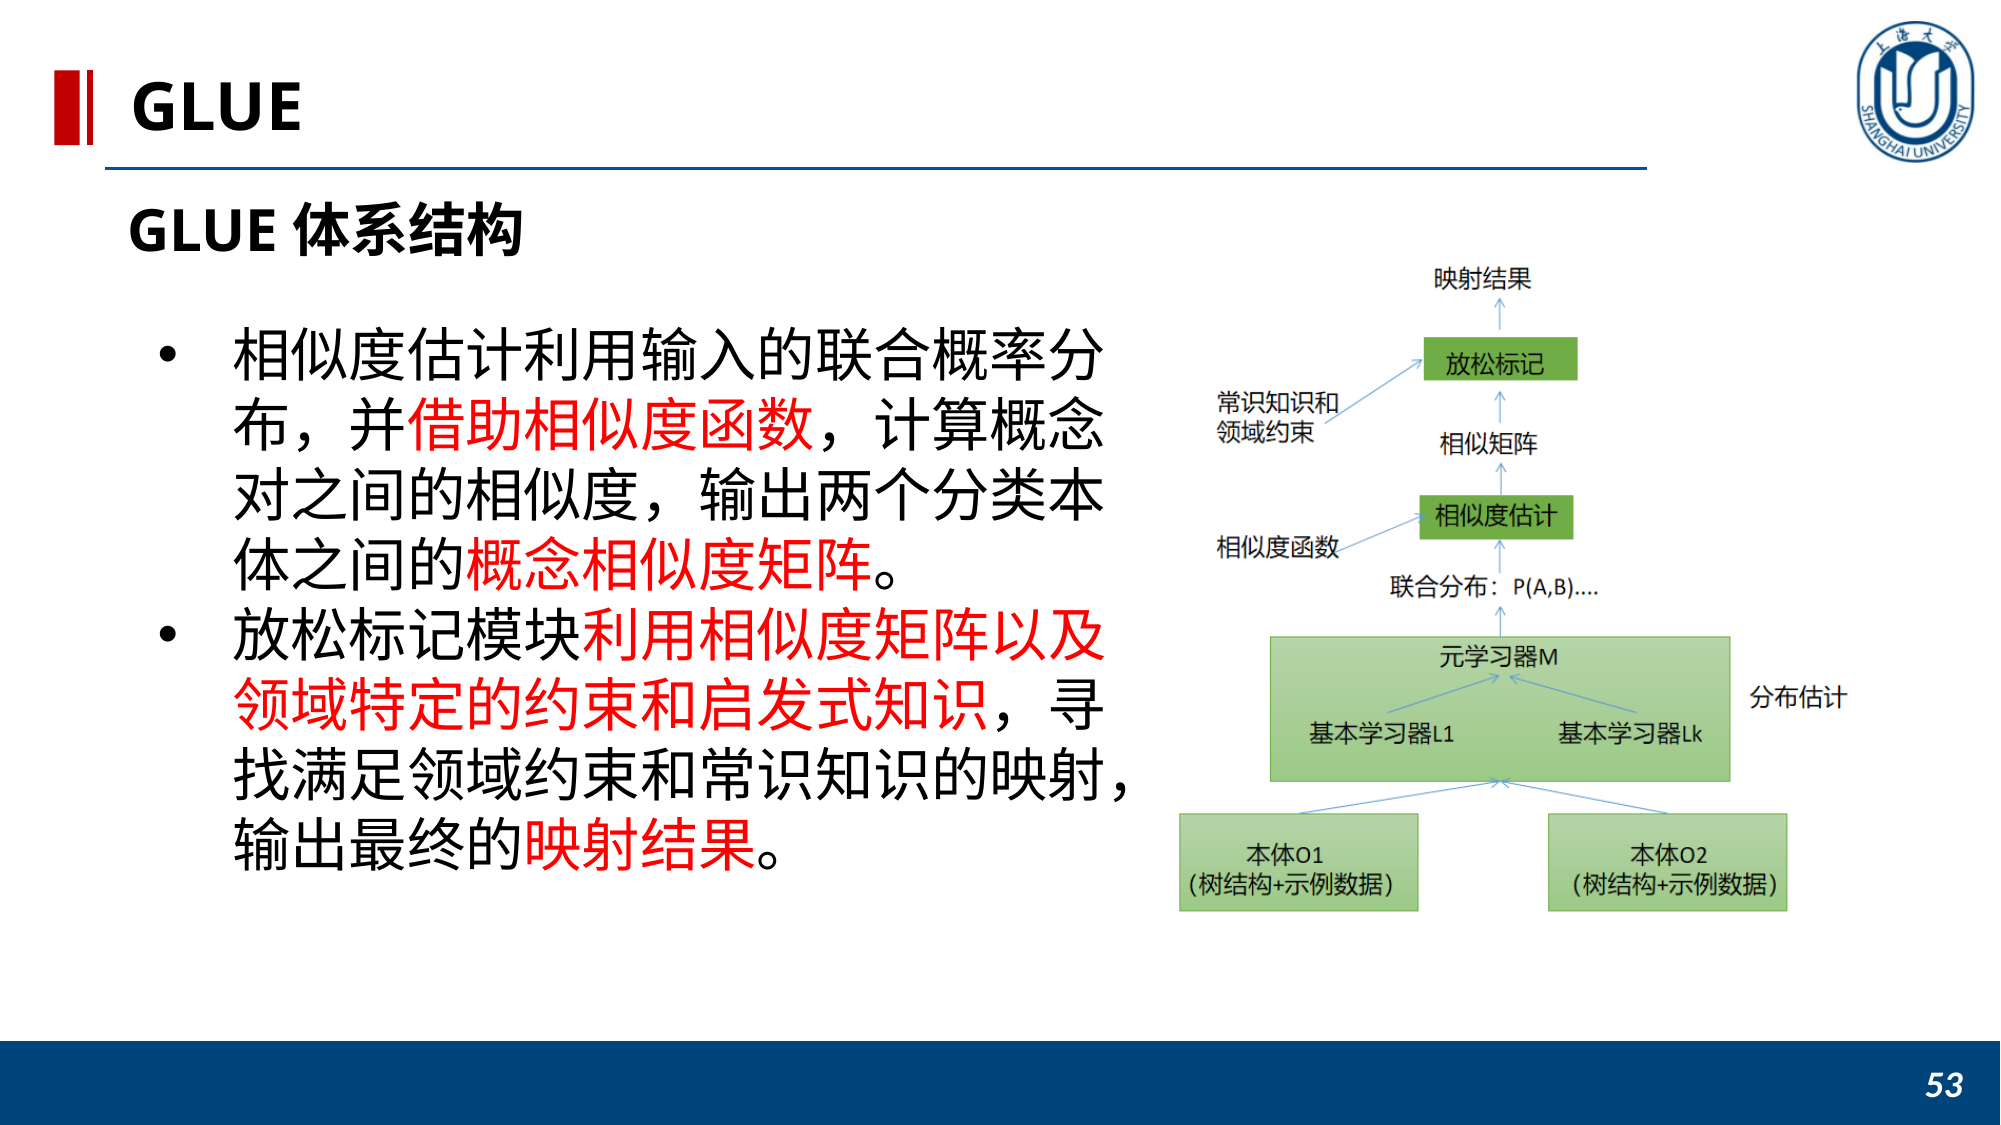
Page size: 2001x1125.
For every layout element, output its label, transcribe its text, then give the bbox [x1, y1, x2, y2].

text_box GLUE [115, 56, 677, 152]
slide_number 53 [1762, 1052, 1978, 1113]
picture [1152, 235, 1858, 924]
text_box GLUE体系结构 [112, 185, 551, 271]
picture [1855, 21, 1978, 163]
text_box 相似度估计利用输入的联合概率分布，并借助相似度函数，计算概念对之间的相似度，输出两个分类本体之间的概念相似度矩阵。 放松标记模块利用相似度矩阵以及领域特定的约束和启发式知识，寻找满足领域约束和常识知识的映射，输出最终的映射结果。 [142, 311, 1143, 886]
